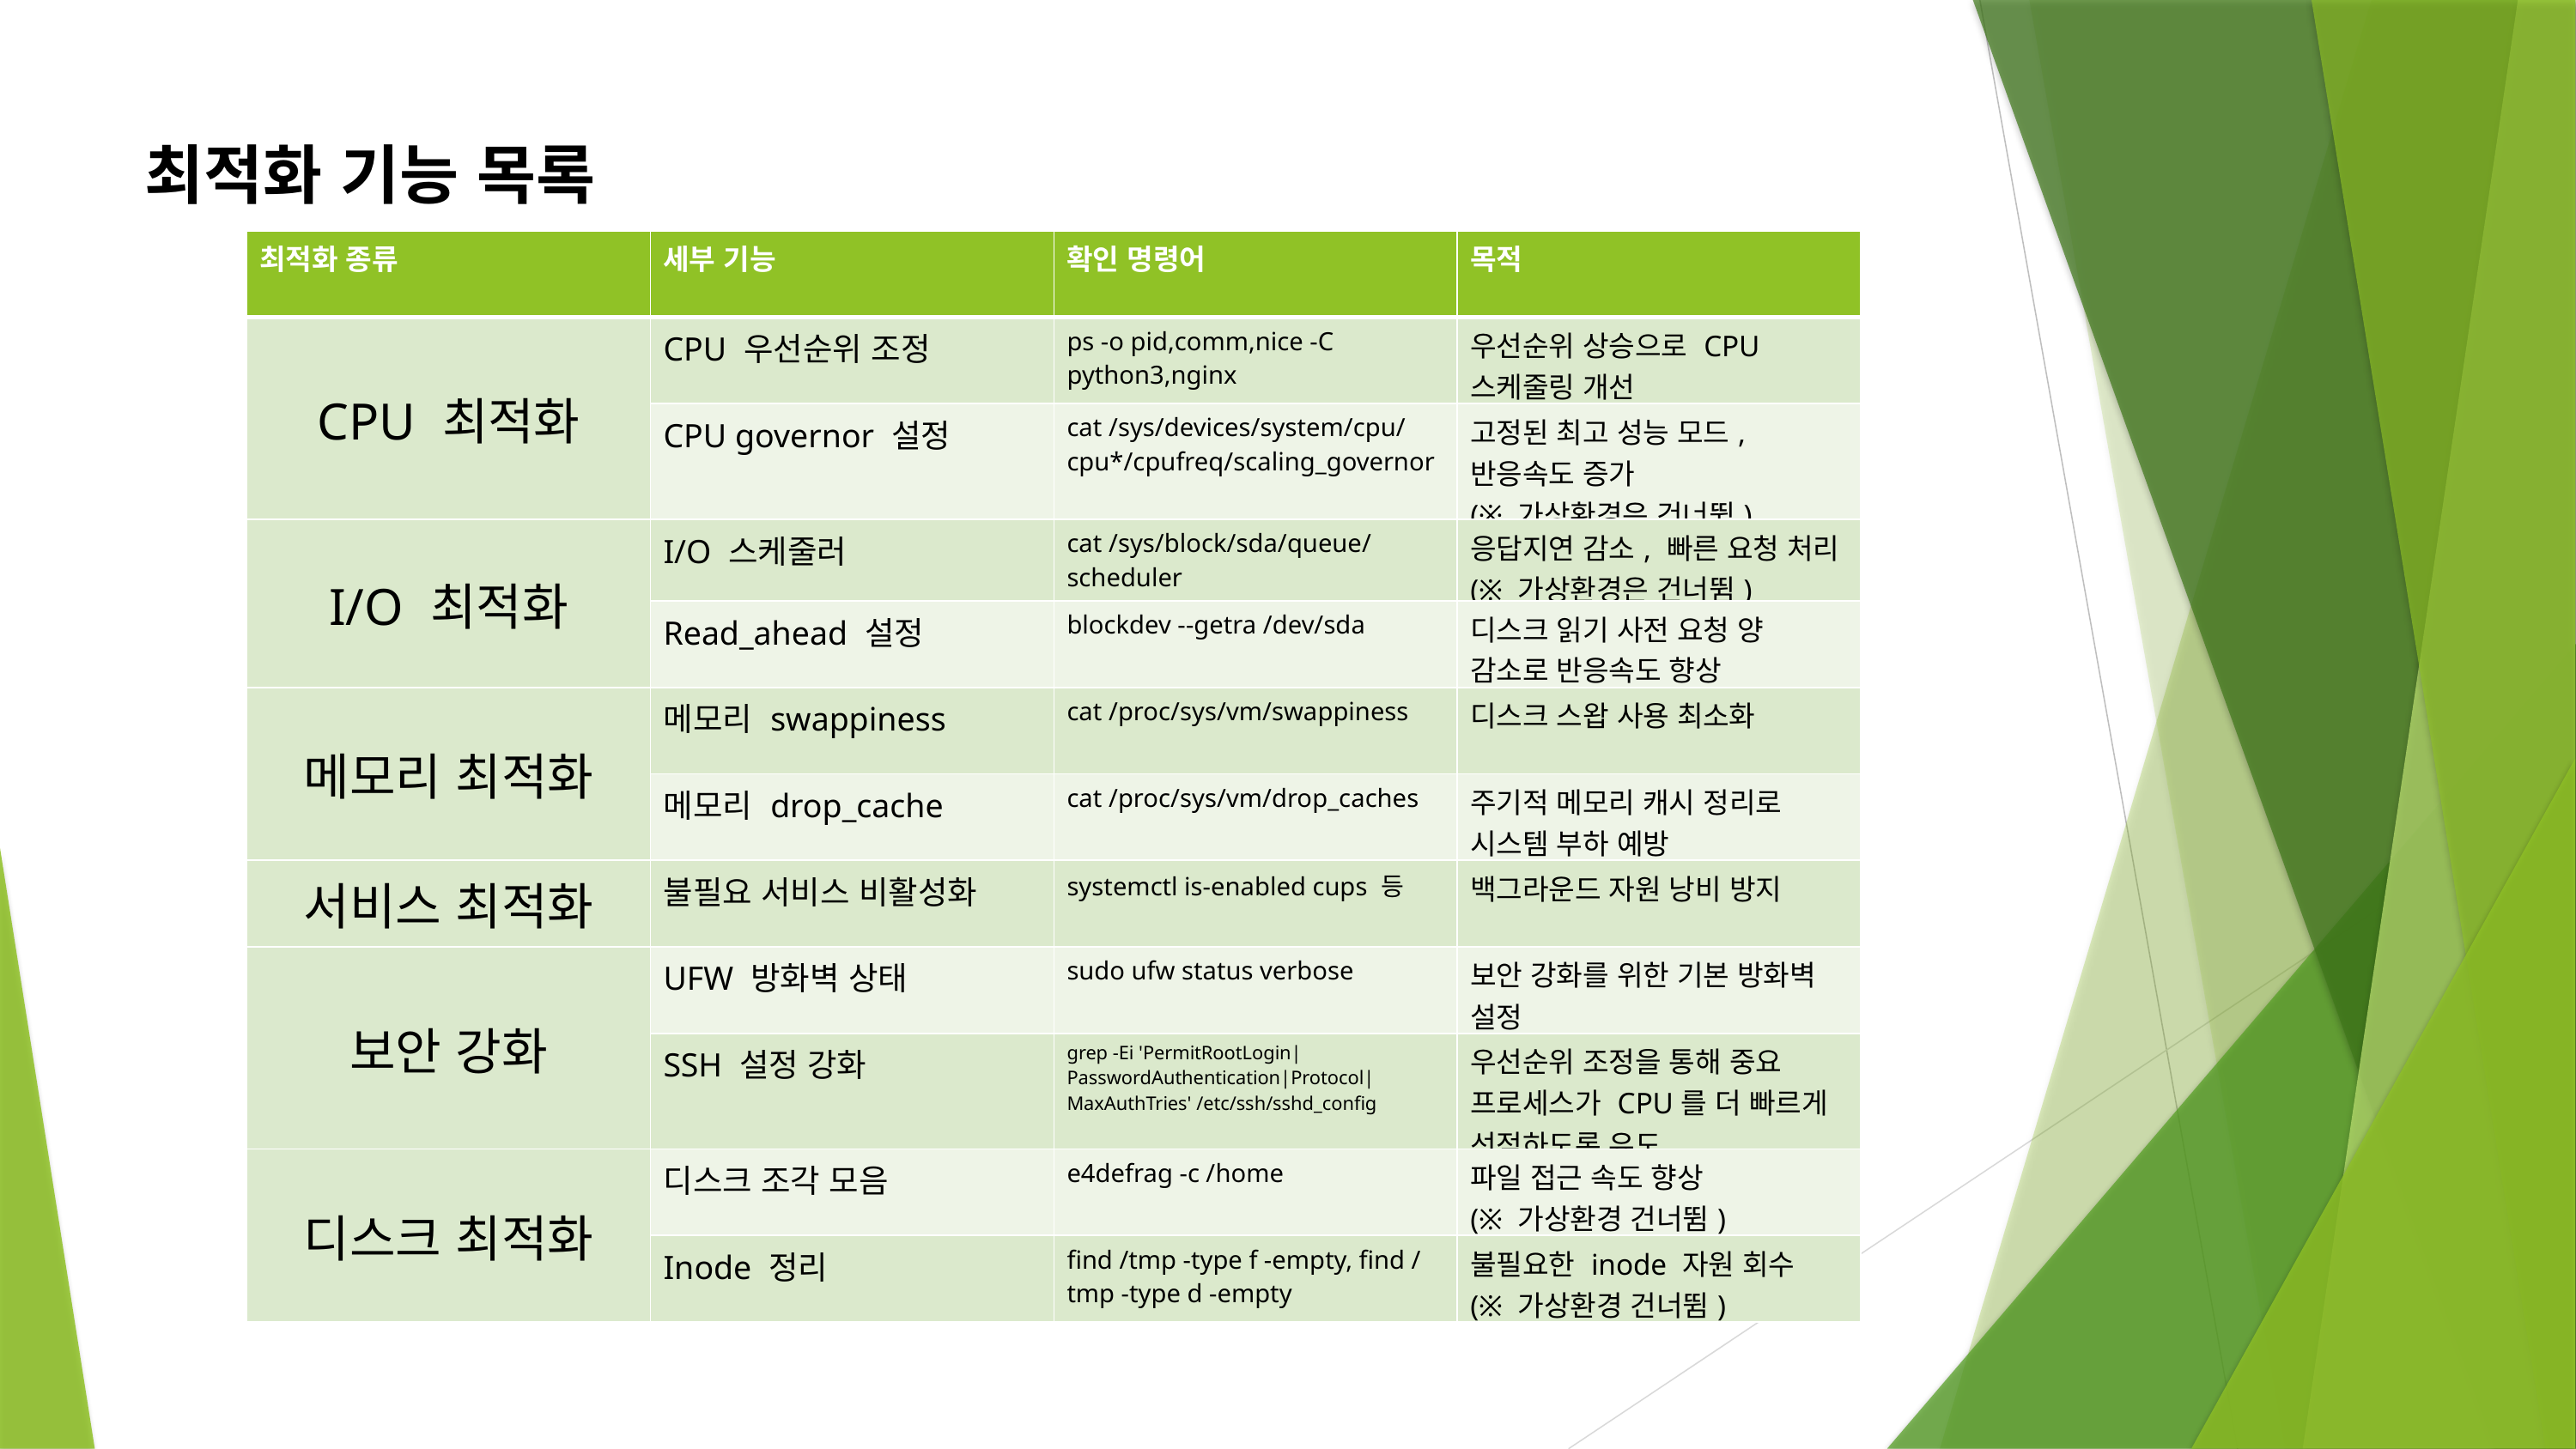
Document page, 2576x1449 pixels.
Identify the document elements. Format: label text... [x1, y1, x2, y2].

table_cell 보안 강화 [247, 948, 650, 1149]
table_cell 우선순위 조정을 통해 중요 프로세스가 CPU를 더 빠르게 선점하도록 유도 [1458, 1034, 1860, 1149]
table_cell 디스크 조각 모음 [651, 1149, 1054, 1234]
table_cell I/O 스케줄러 [651, 520, 1054, 600]
table_cell 보안 강화를 위한 기본 방화벽 설정 [1458, 948, 1860, 1033]
table_cell 응답지연 감소, 빠른 요청 처리 (※ 가상환경은 건너뜀) [1458, 520, 1860, 600]
table_cell Read_ahead 설정 [651, 602, 1054, 687]
table_cell e4defrag -c /home [1054, 1149, 1456, 1234]
table_cell SSH 설정 강화 [651, 1034, 1054, 1149]
table_header 세부 기능 [651, 232, 1054, 315]
table_cell 메모리 최적화 [247, 688, 650, 859]
table_cell 디스크 스왑 사용 최소화 [1458, 688, 1860, 773]
table_cell cat /proc/sys/vm/drop_caches [1054, 774, 1456, 859]
table_header 최적화 종류 [247, 232, 650, 315]
table_cell blockdev --getra /dev/sda [1054, 602, 1456, 687]
table_cell 주기적 메모리 캐시 정리로 시스템 부하 예방 [1458, 774, 1860, 859]
table_cell CPU governor 설정 [651, 404, 1054, 518]
table_cell 서비스 최적화 [247, 861, 650, 946]
table_cell Inode 정리 [651, 1236, 1054, 1321]
table_cell cat /sys/devices/system/cpu/cpu*/cpufreq/scaling_governor [1054, 404, 1456, 518]
table_cell 메모리 swappiness [651, 688, 1054, 773]
table_cell find /tmp -type f -empty, find /tmp -type d -empty [1054, 1236, 1456, 1321]
table_cell ps -o pid,comm,nice -C python3,nginx [1054, 319, 1456, 403]
table_header 확인 명령어 [1054, 232, 1456, 315]
table_cell 메모리 drop_cache [651, 774, 1054, 859]
table_cell sudo ufw status verbose [1054, 948, 1456, 1033]
table_cell systemctl is-enabled cups 등 [1054, 861, 1456, 946]
table_cell 백그라운드 자원 낭비 방지 [1458, 861, 1860, 946]
table_cell UFW 방화벽 상태 [651, 948, 1054, 1033]
table_cell grep -Ei 'PermitRootLogin|PasswordAuthentication|Protocol|MaxAuthTries' /etc/ssh/sshd_config [1054, 1034, 1456, 1149]
table_cell 디스크 최적화 [247, 1149, 650, 1321]
table_cell cat /sys/block/sda/queue/scheduler [1054, 520, 1456, 600]
table_header 목적 [1458, 232, 1860, 315]
table_cell 고정된 최고 성능 모드, 반응속도 증가 (※ 가상환경은 건너뜀) [1458, 404, 1860, 518]
table_cell cat /proc/sys/vm/swappiness [1054, 688, 1456, 773]
table_cell 디스크 읽기 사전 요청 양 감소로 반응속도 향상 [1458, 602, 1860, 687]
table_cell 우선순위 상승으로 CPU 스케줄링 개선 [1458, 319, 1860, 403]
text_box 최적화 기능 목록 [144, 136, 1042, 212]
table_cell 파일 접근 속도 향상 (※ 가상환경 건너뜀) [1458, 1149, 1860, 1234]
table_cell I/O 최적화 [247, 520, 650, 687]
table_cell 불필요 서비스 비활성화 [651, 861, 1054, 946]
table_cell 불필요한 inode 자원 회수 (※ 가상환경 건너뜀) [1458, 1236, 1860, 1321]
table_cell CPU 최적화 [247, 319, 650, 518]
table_cell CPU 우선순위 조정 [651, 319, 1054, 403]
